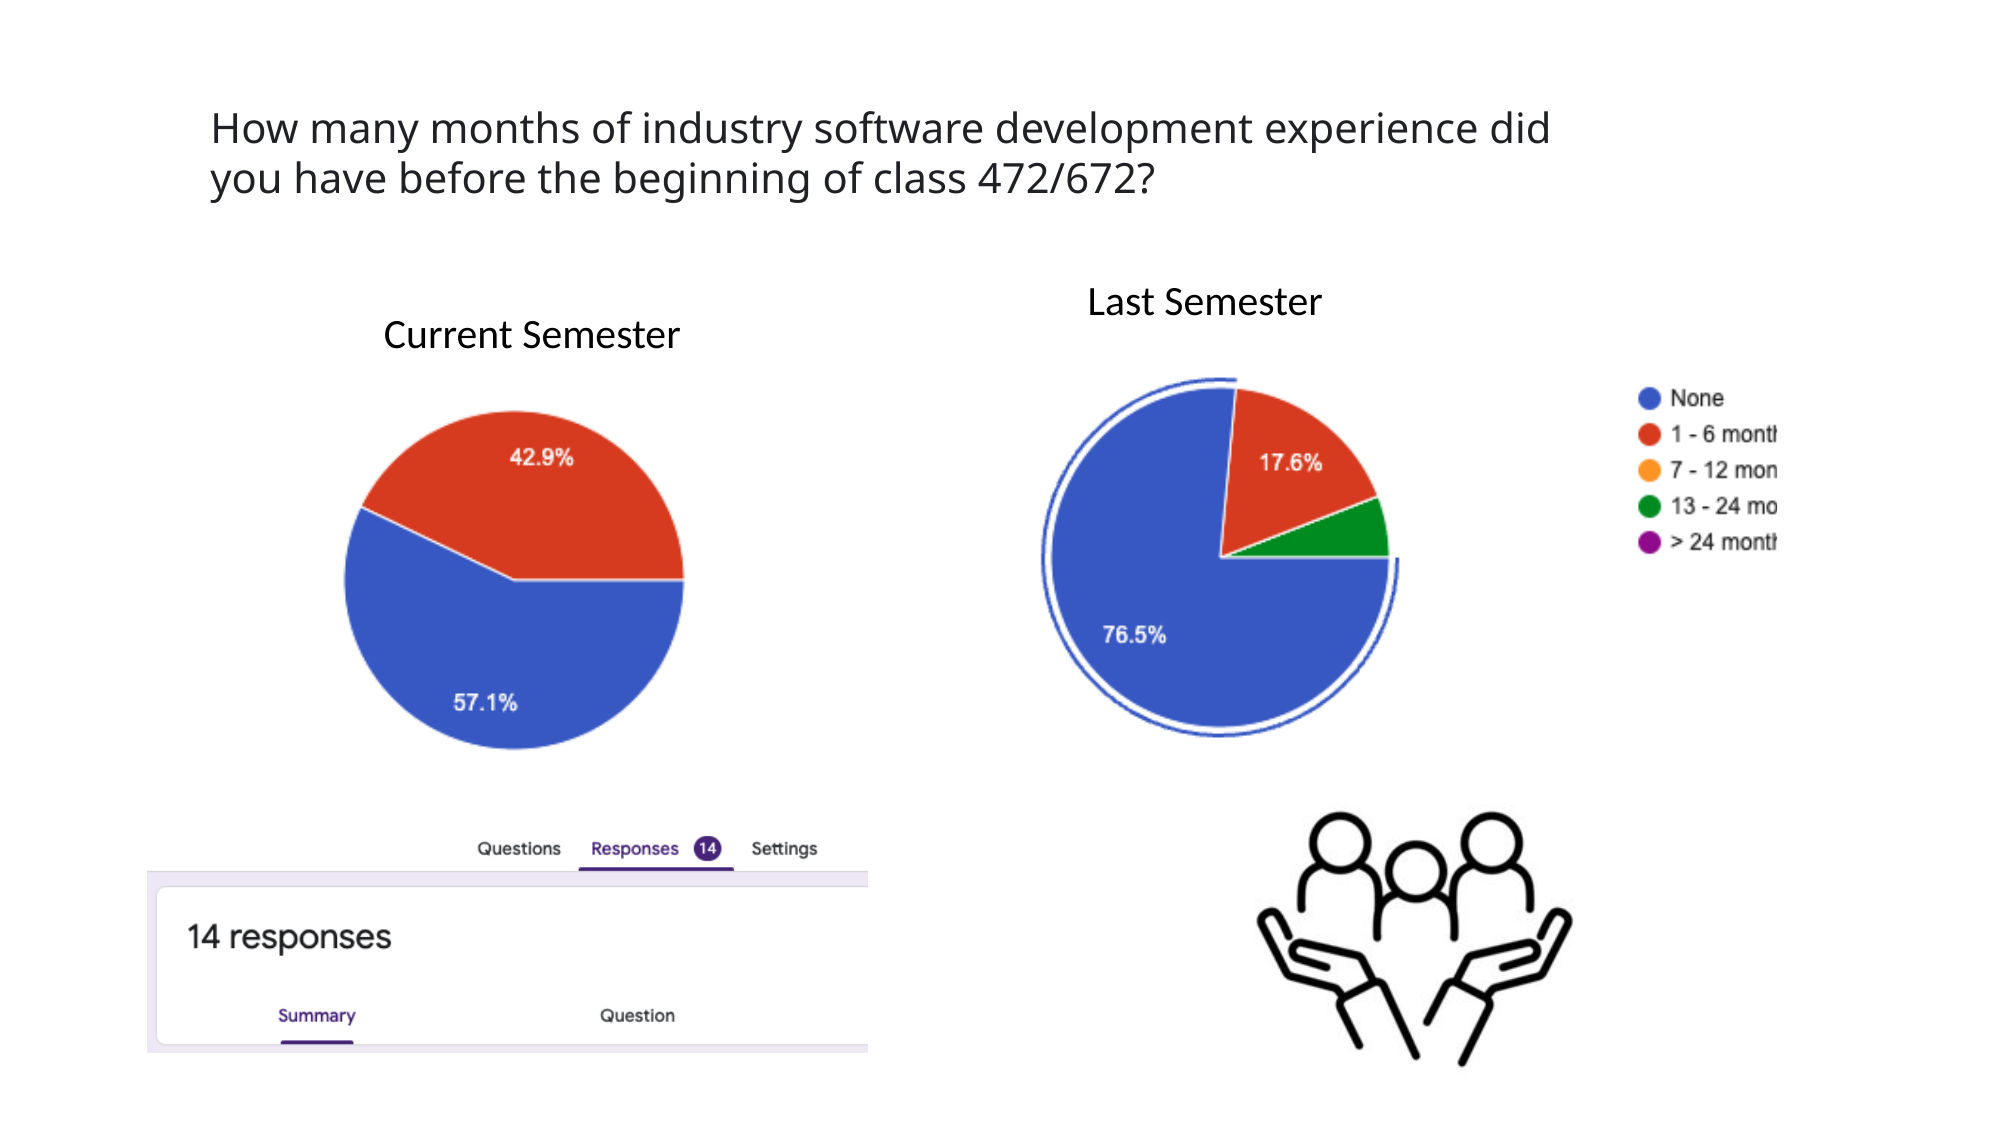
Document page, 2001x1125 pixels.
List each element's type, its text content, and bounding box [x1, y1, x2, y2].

picture [965, 377, 1778, 1080]
text_box How many months of industry software development experience did you have before the beginning of class 472/672? [195, 94, 1640, 209]
text_box Current Semester [369, 299, 699, 358]
picture [147, 810, 868, 1053]
picture [327, 358, 717, 760]
text_box Last Semester [1072, 266, 1343, 332]
